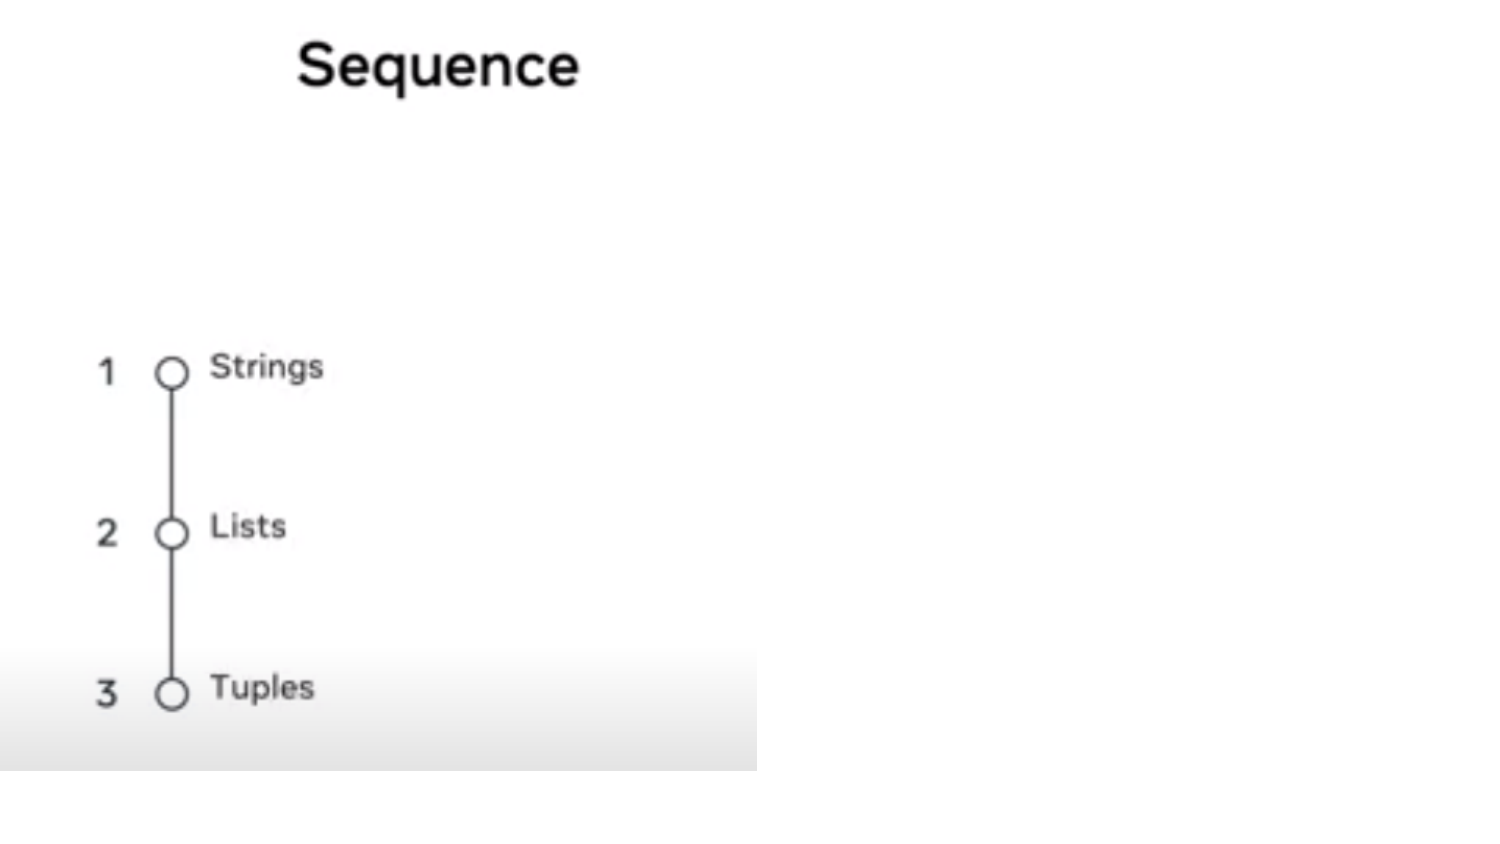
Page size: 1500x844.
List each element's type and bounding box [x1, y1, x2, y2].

picture [0, 0, 757, 771]
